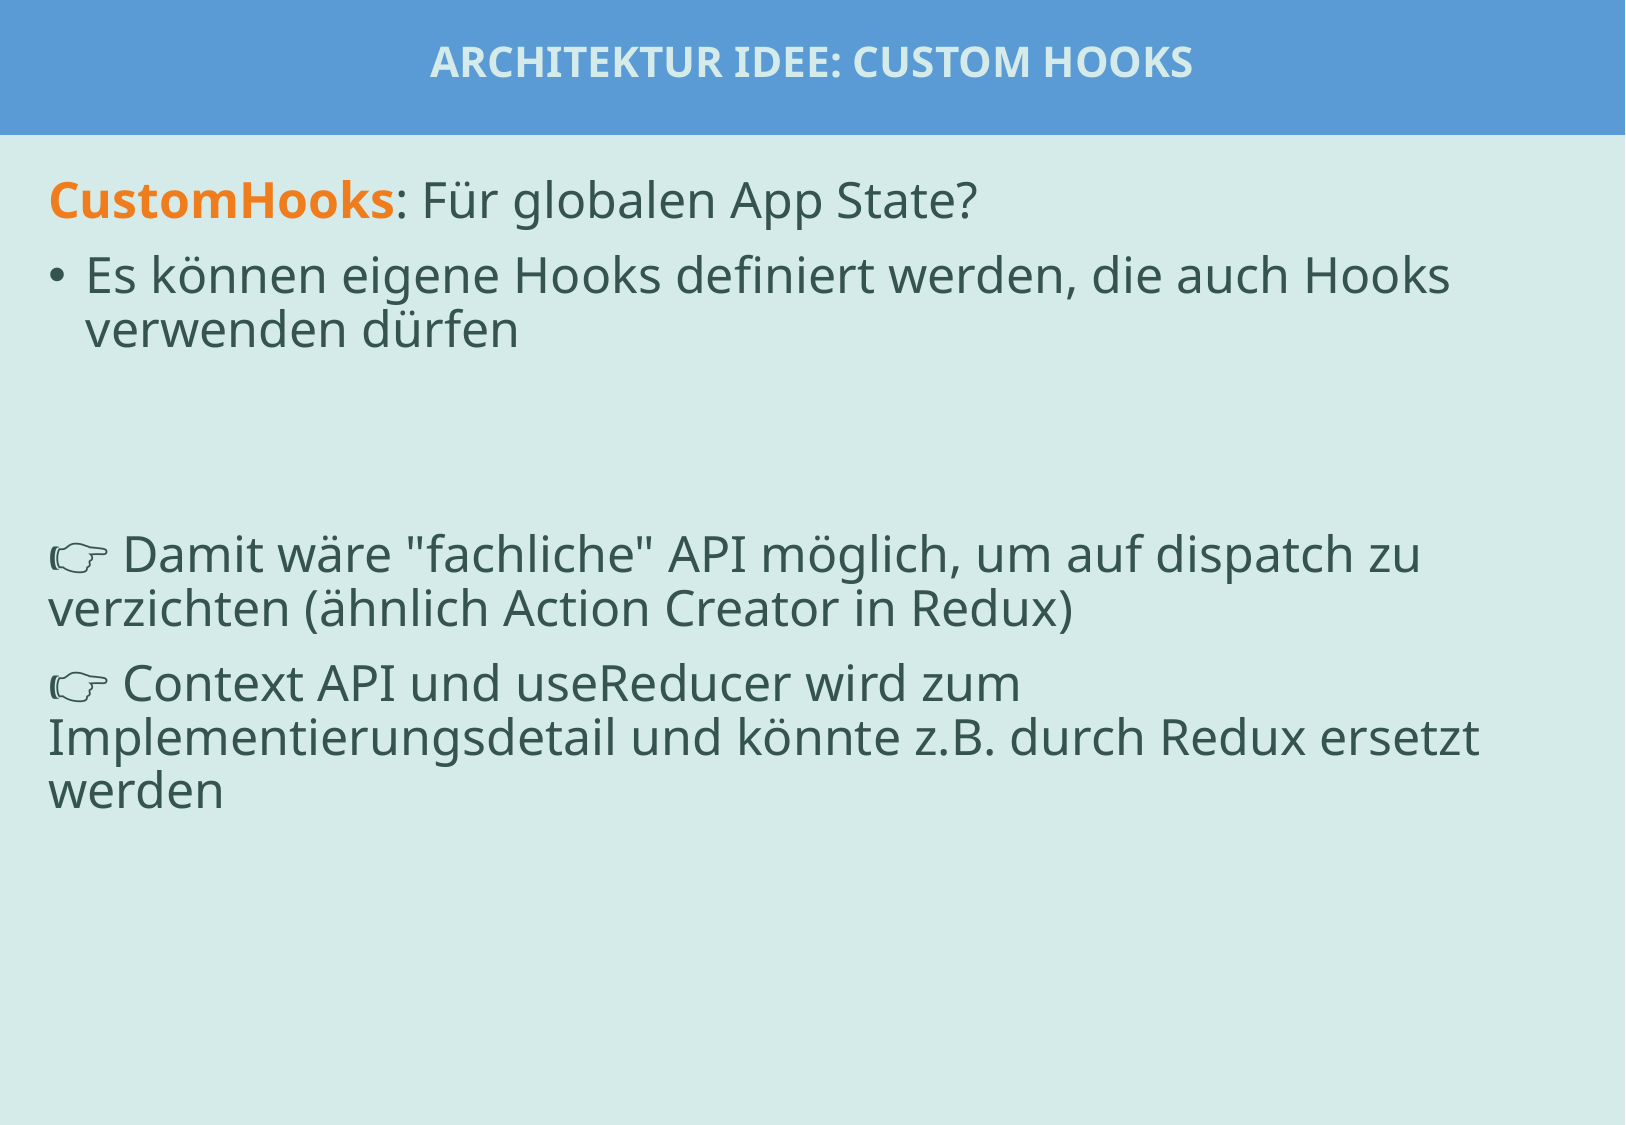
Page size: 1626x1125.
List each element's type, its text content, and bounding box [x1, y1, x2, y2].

text_box [0, 127, 1625, 136]
text_box Architektur Idee: Custom Hooks [0, 0, 1625, 127]
list CustomHooks: Für globalen App State? Es können eigene Hooks definiert werden, die auch Hooks verwenden dürfen 👉 Damit wäre "fachliche" API möglich, um auf dispatch zu verzichten (ähnlich Action Creator in Redux) 👉 Context API und useReducer wird zum Implementierungsdetail und könnte z.B. durch Redux ersetzt werden [33, 168, 1592, 1043]
